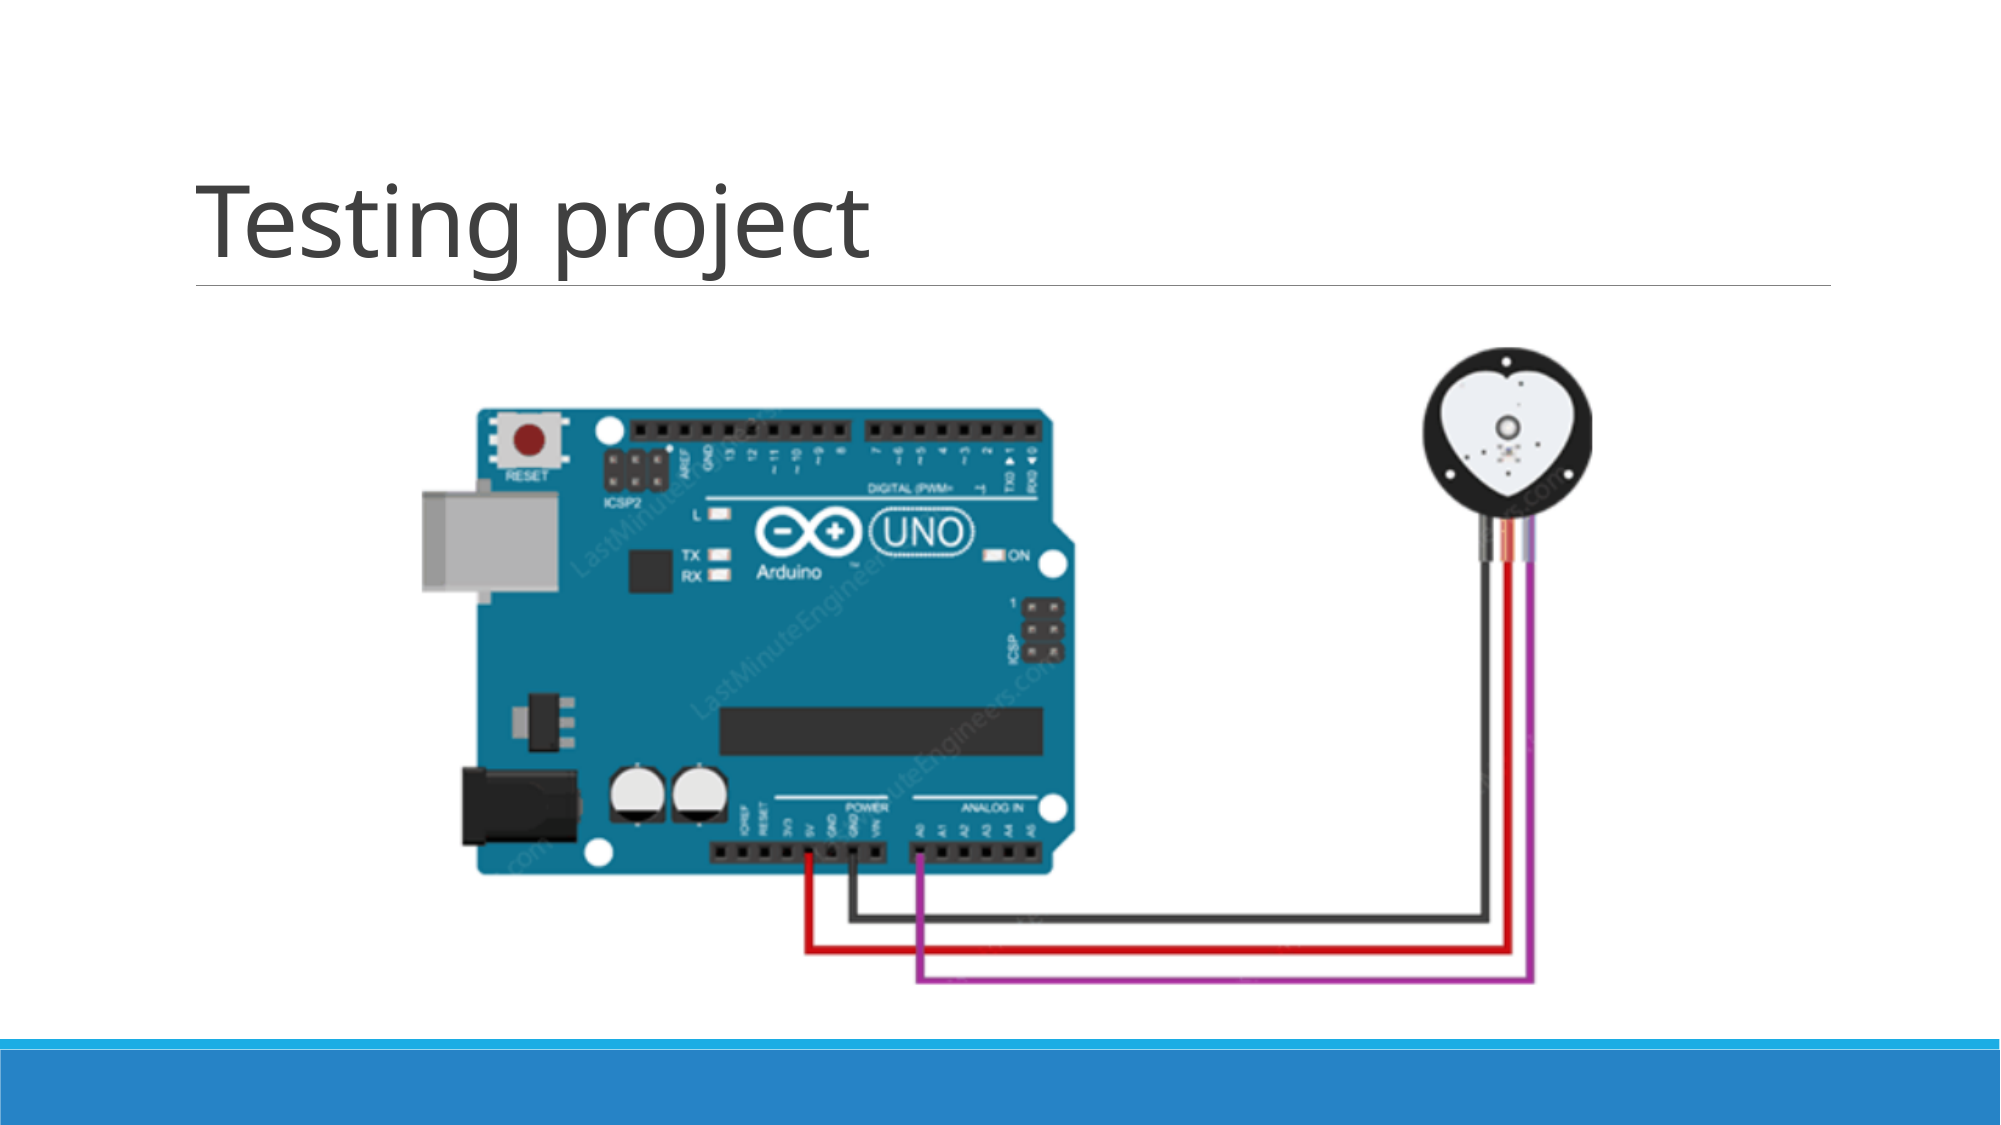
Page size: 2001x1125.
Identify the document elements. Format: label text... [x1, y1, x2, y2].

title Testing project [180, 47, 1830, 285]
picture [404, 324, 1606, 1036]
